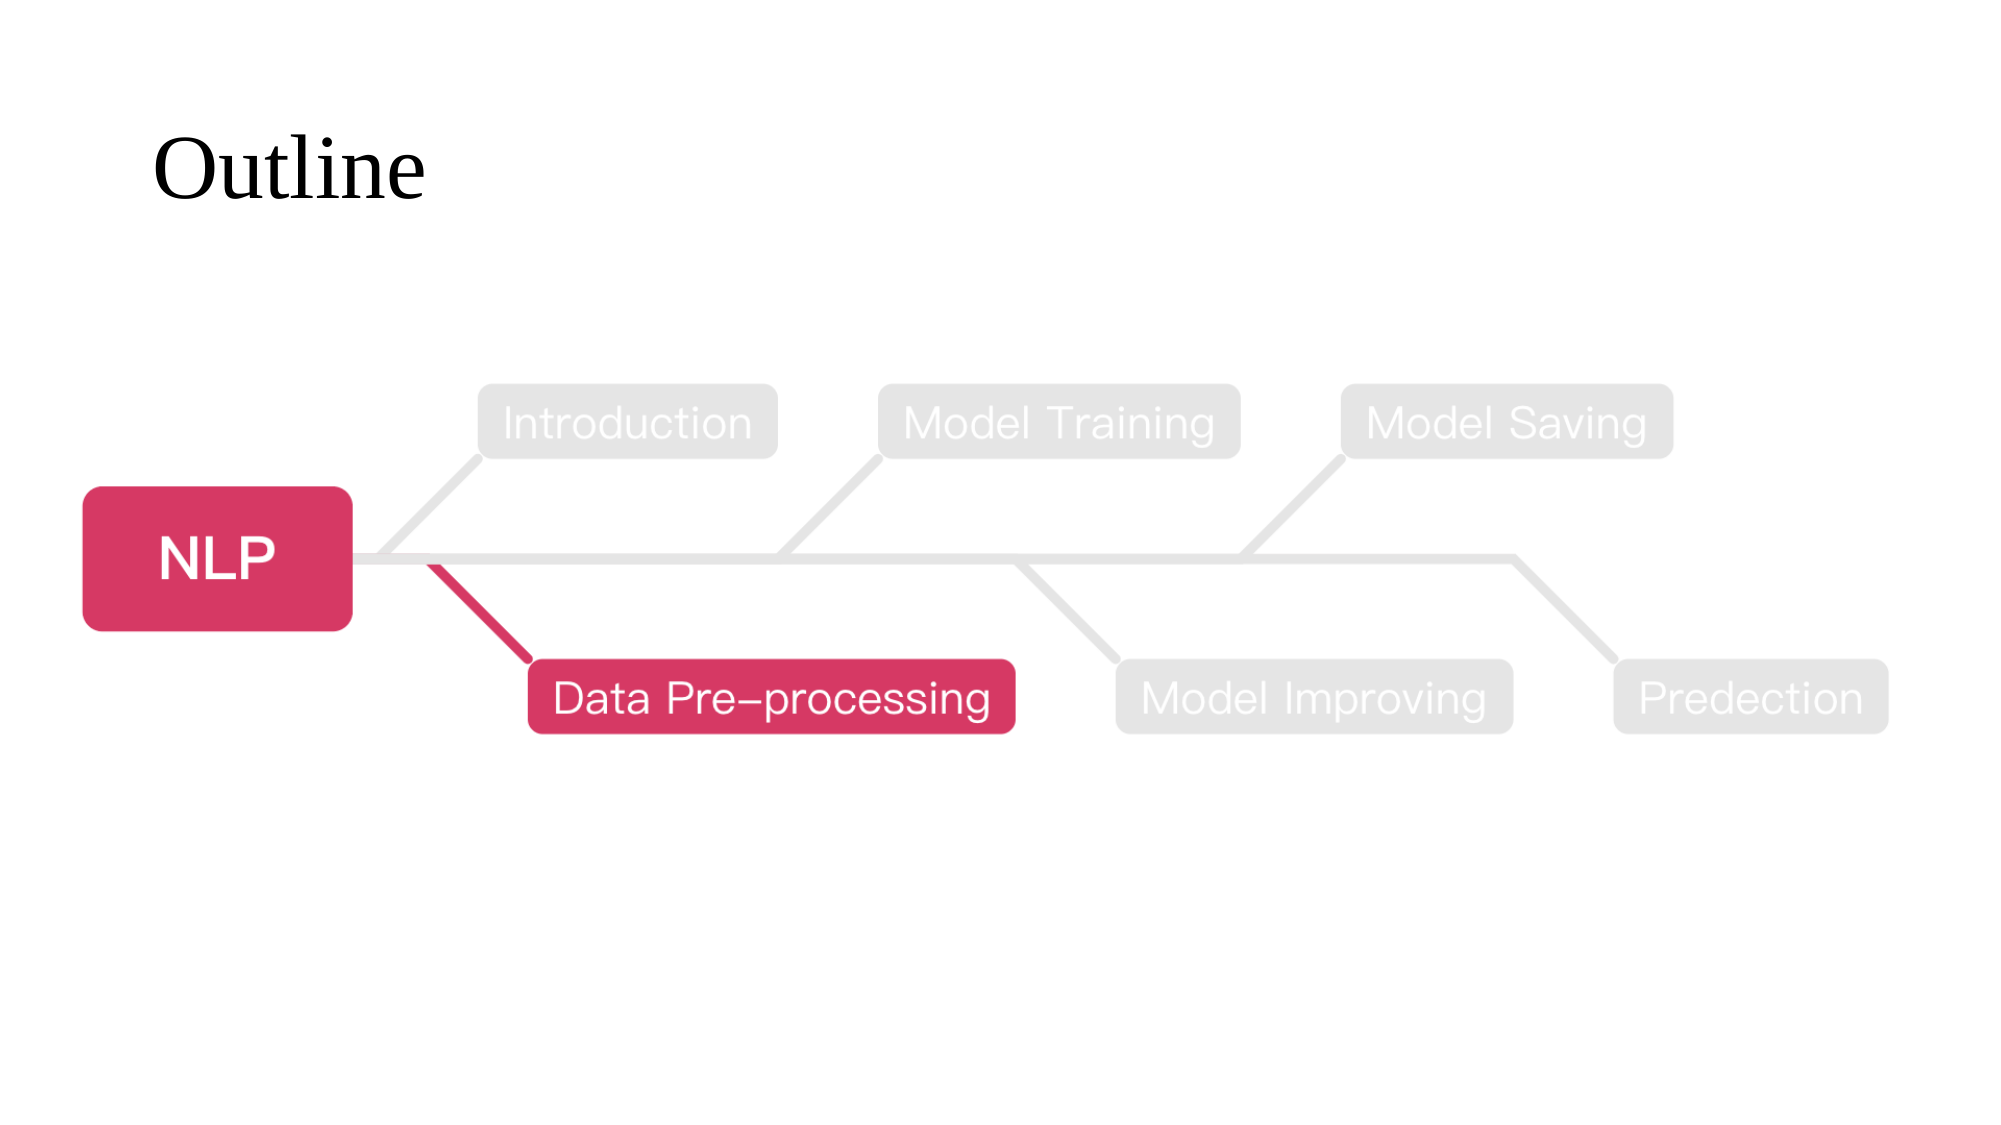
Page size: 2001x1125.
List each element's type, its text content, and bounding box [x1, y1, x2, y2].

picture [40, 353, 1960, 771]
title Outline [137, 59, 1863, 278]
